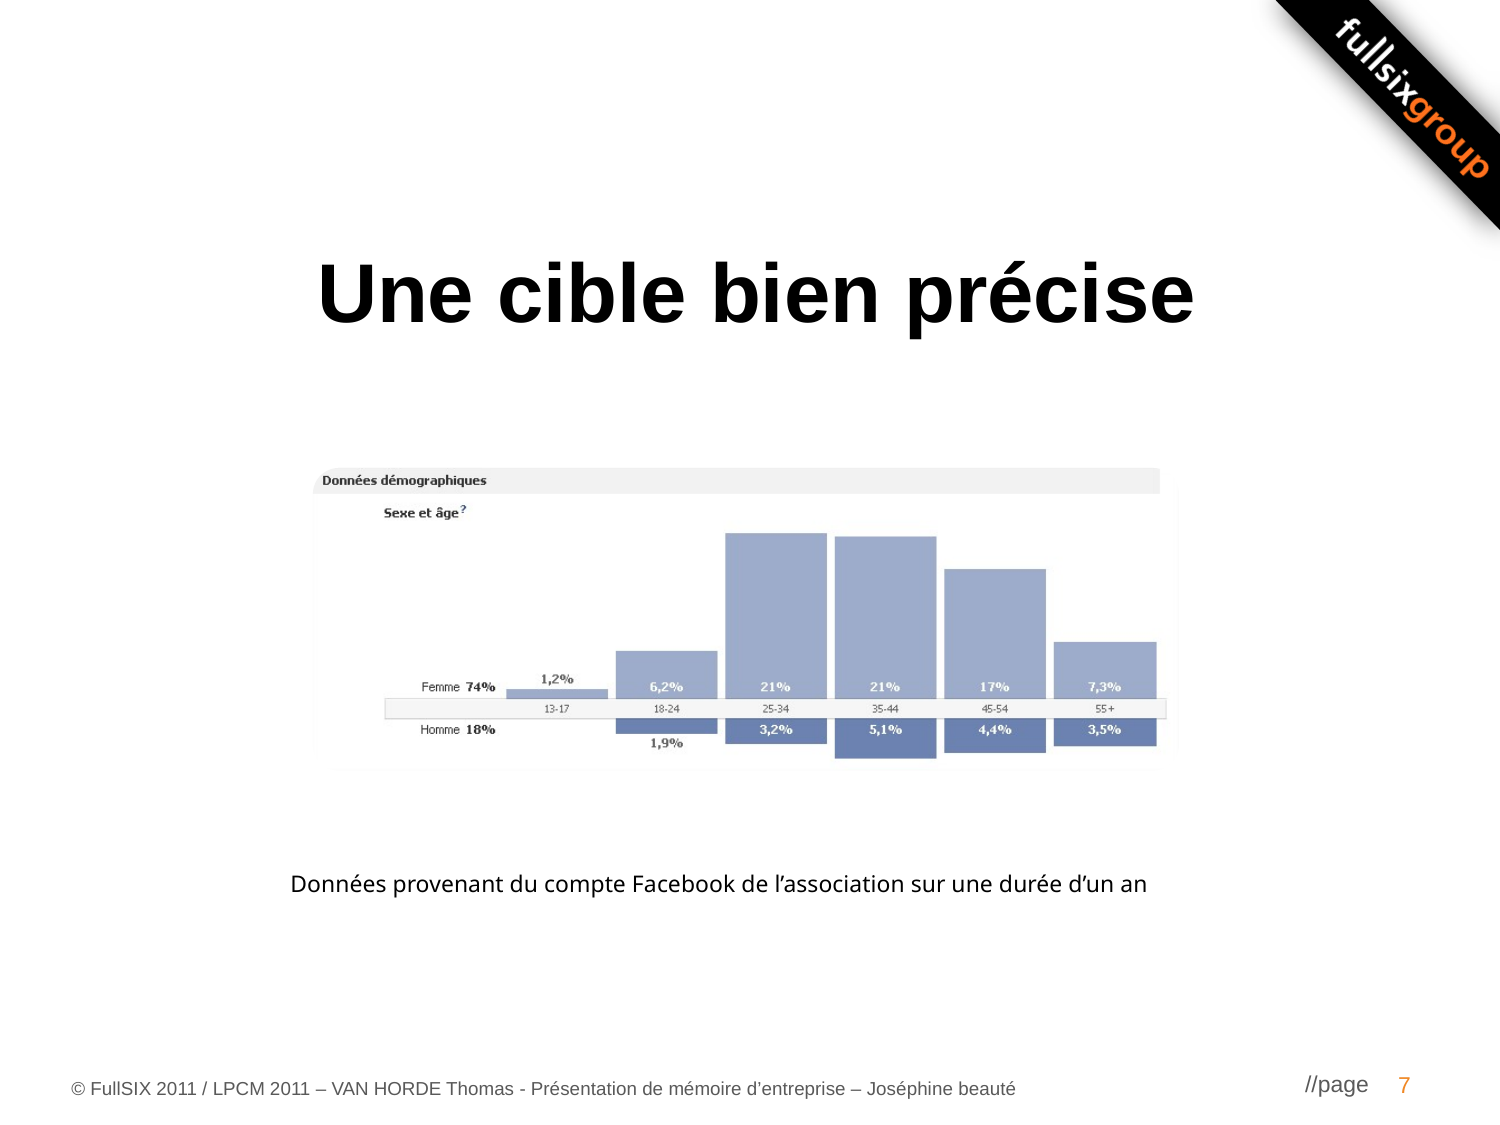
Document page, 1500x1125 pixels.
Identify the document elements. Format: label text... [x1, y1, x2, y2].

picture [1275, 0, 1500, 237]
picture [312, 467, 1180, 771]
slide_number 7 [1382, 1065, 1424, 1105]
title Une cible bien précise [301, 231, 1213, 372]
text_box Données provenant du compte Facebook de l’association sur une durée d’un an [253, 862, 1164, 905]
